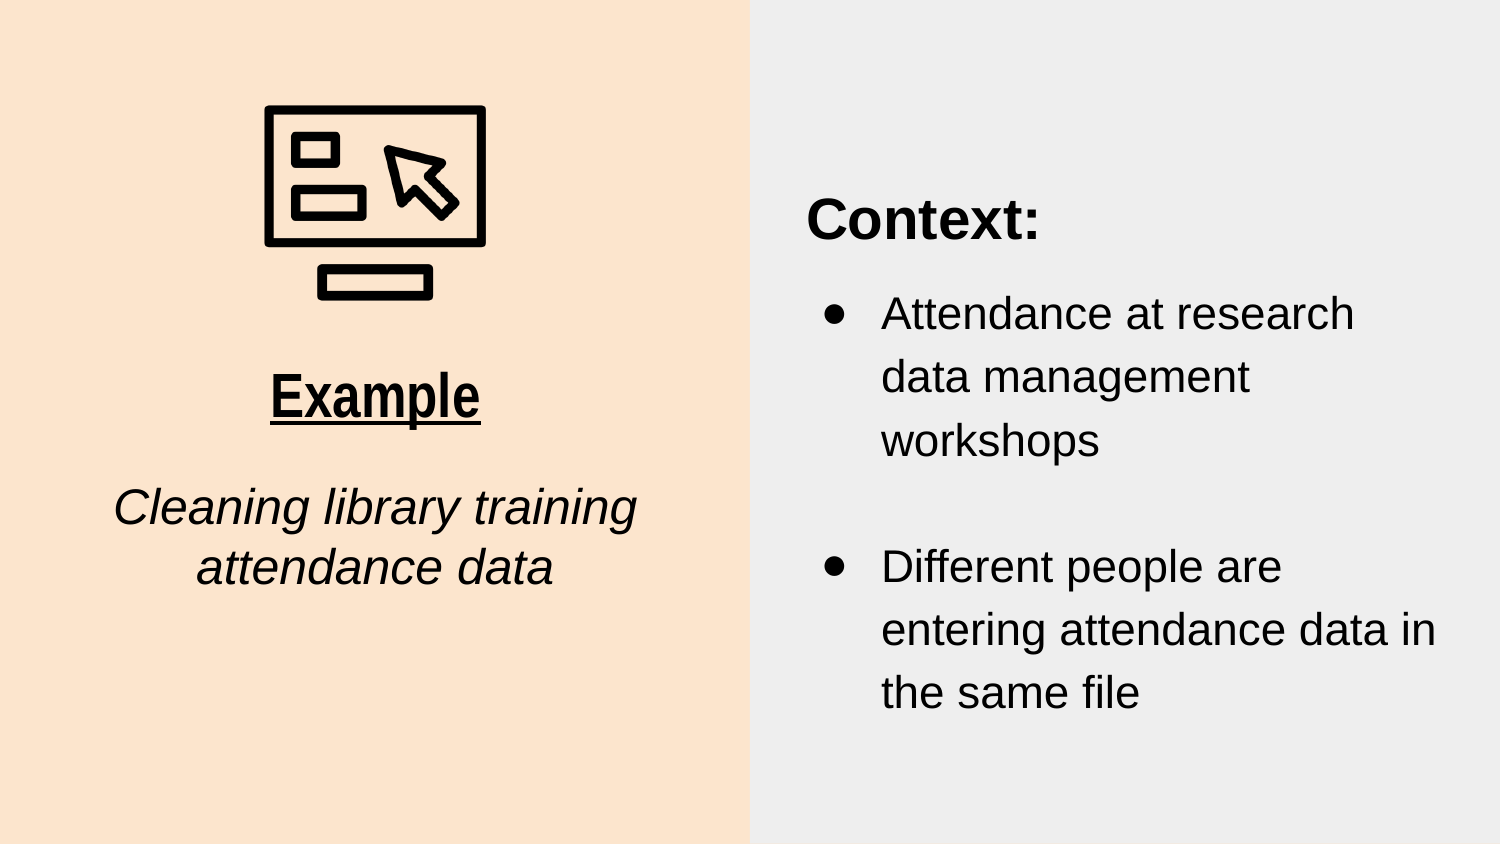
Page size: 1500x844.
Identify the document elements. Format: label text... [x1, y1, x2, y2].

picture [224, 78, 527, 342]
title Example [43, 202, 708, 446]
subtitle Cleaning library training attendance data [43, 459, 708, 663]
list Context: Attendance at research data management workshops Different people are entering attendance data in the same file [791, 78, 1500, 811]
